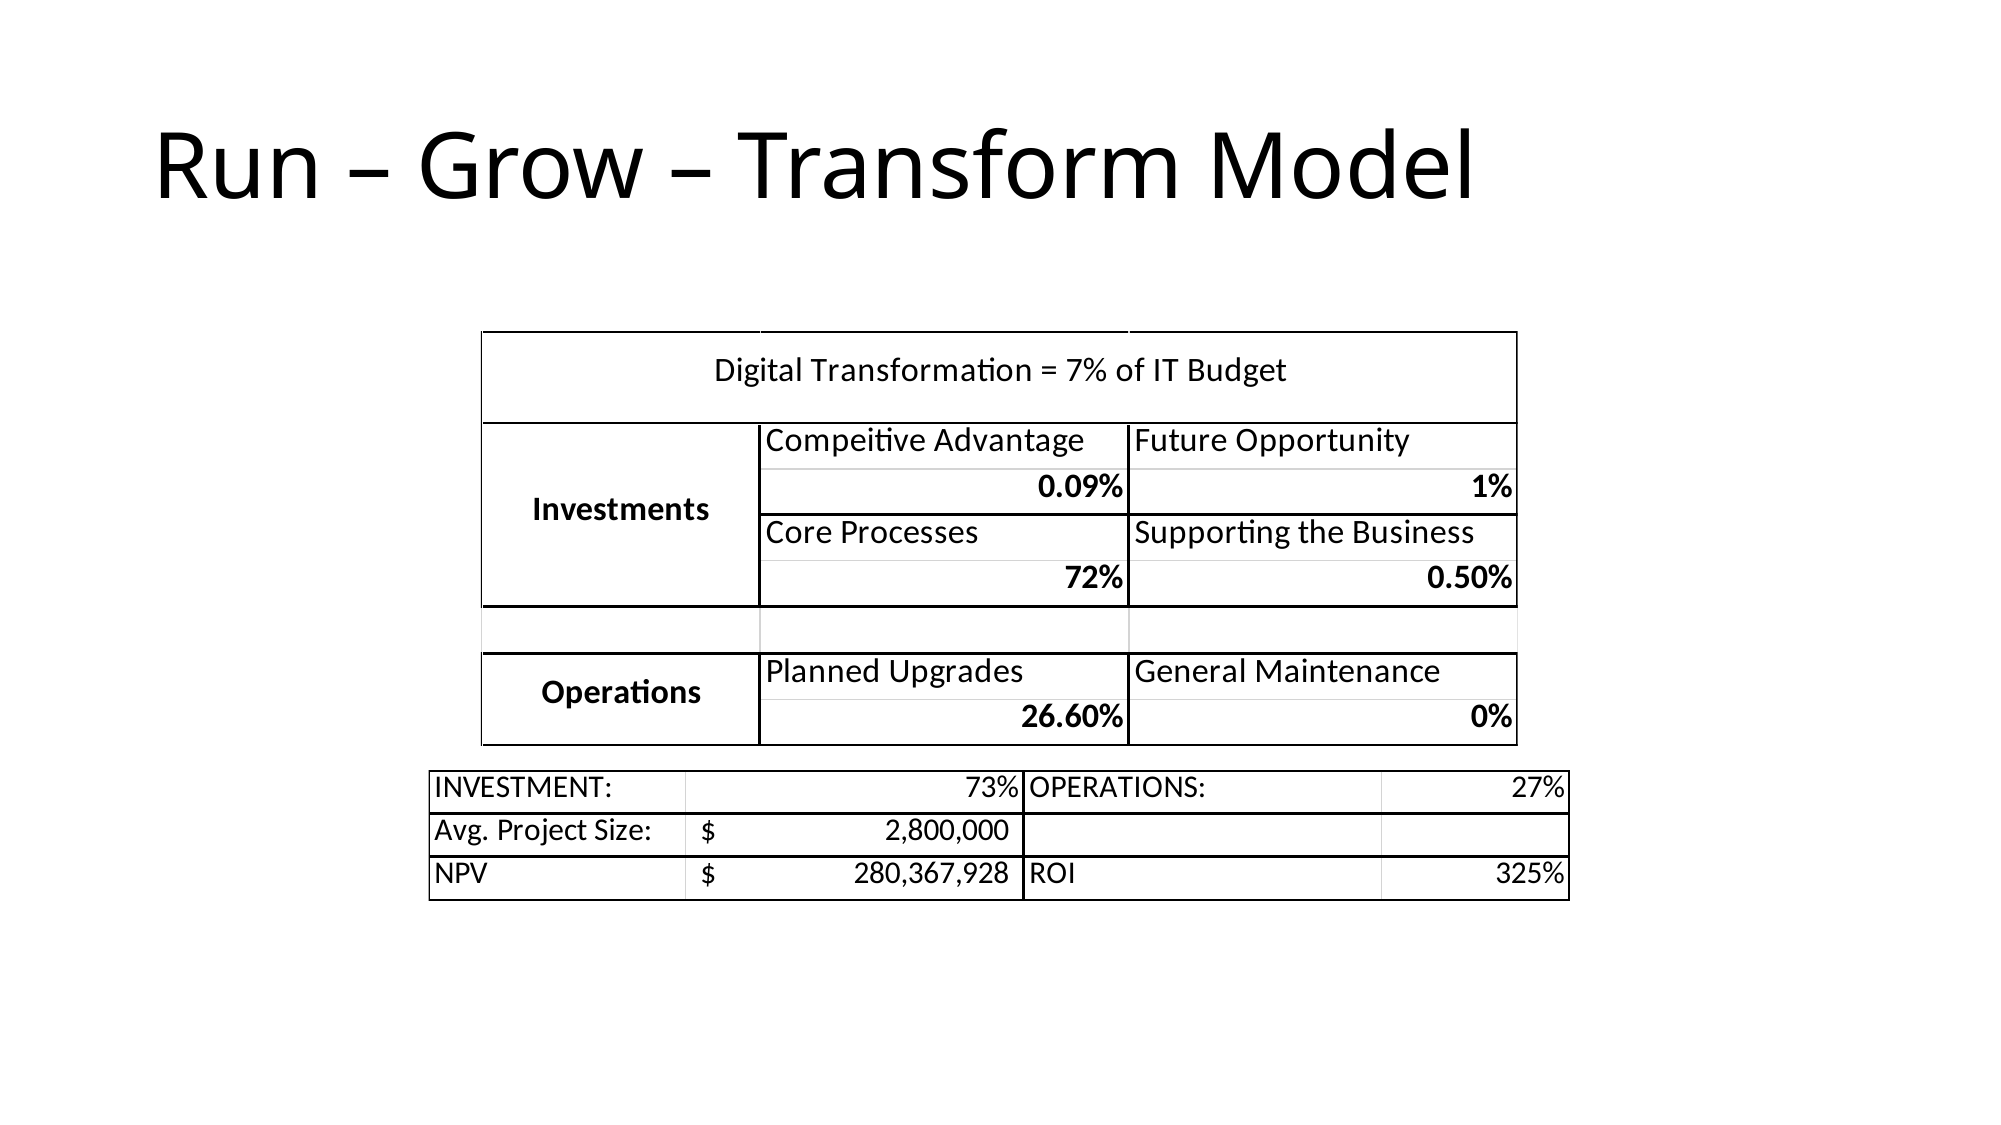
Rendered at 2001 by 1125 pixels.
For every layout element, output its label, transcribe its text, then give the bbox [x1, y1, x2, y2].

title Run – Grow – Transform Model [137, 59, 1863, 278]
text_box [428, 331, 1572, 902]
